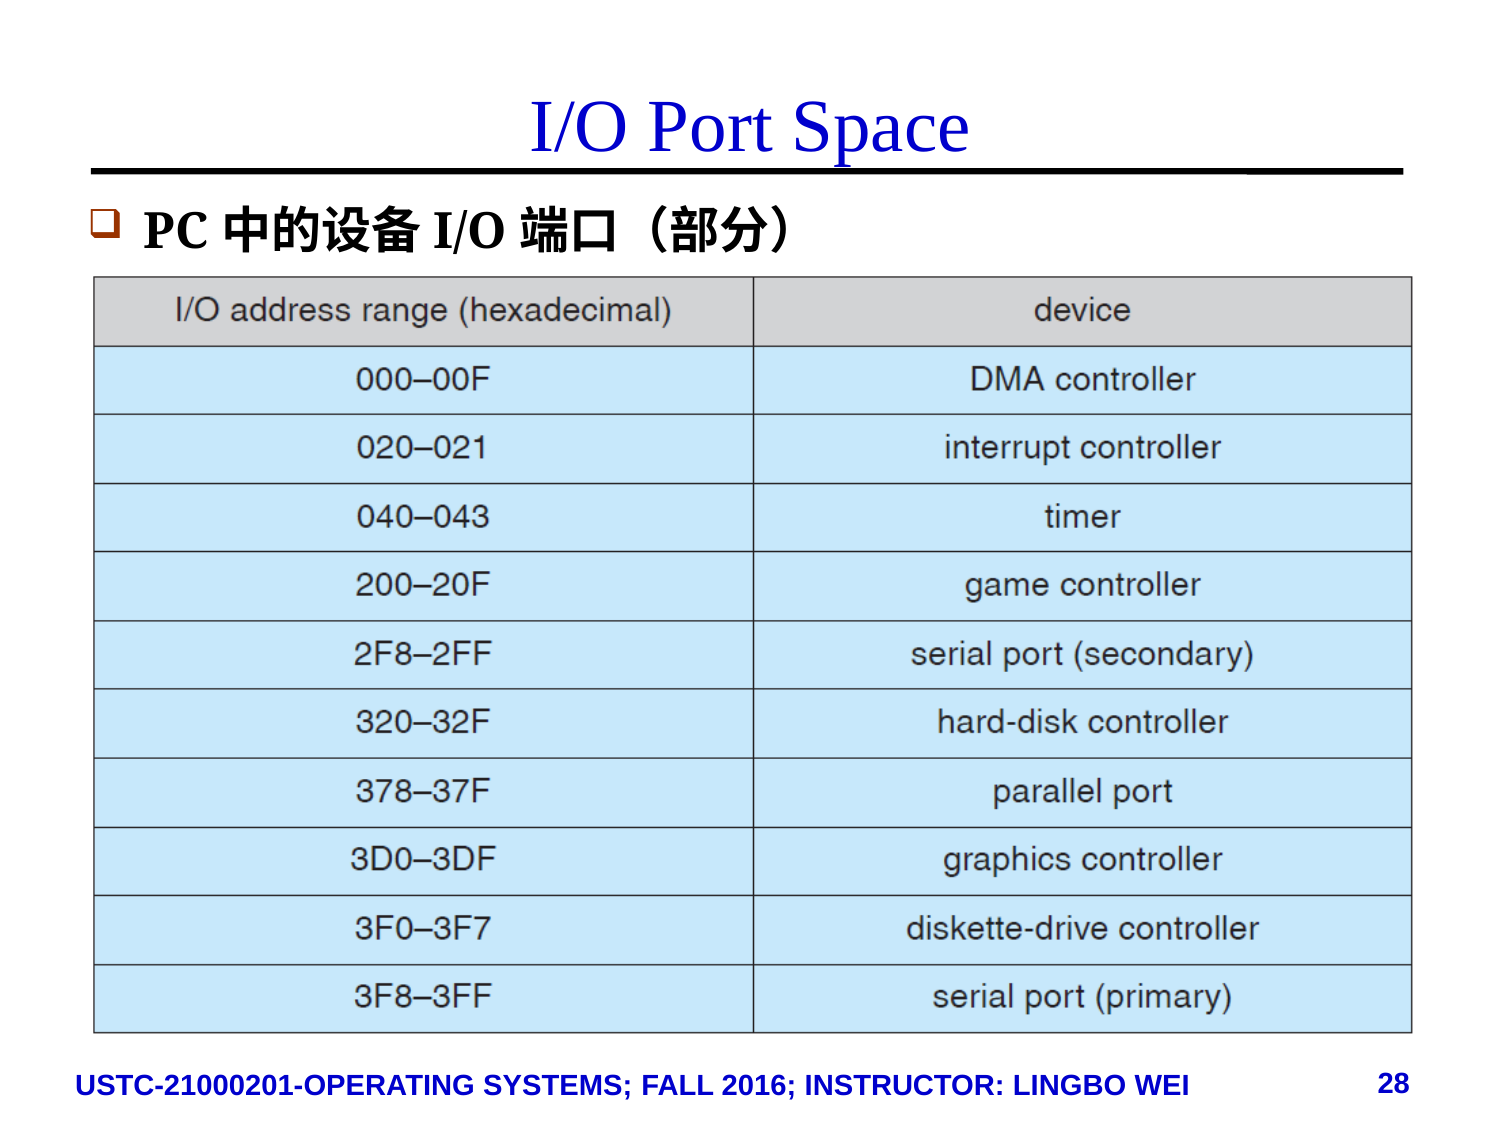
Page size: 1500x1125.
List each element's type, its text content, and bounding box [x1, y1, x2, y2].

title I/O Port Space [74, 27, 1426, 216]
footer USTC-21000201-OPERATING SYSTEMS; FALL 2016; INSTRUCTOR: LINGBO WEI [59, 1058, 1243, 1125]
slide_number 28 [1273, 1056, 1426, 1125]
list PC中的设备I/O端口（部分） [72, 191, 1423, 279]
picture [87, 271, 1419, 1039]
